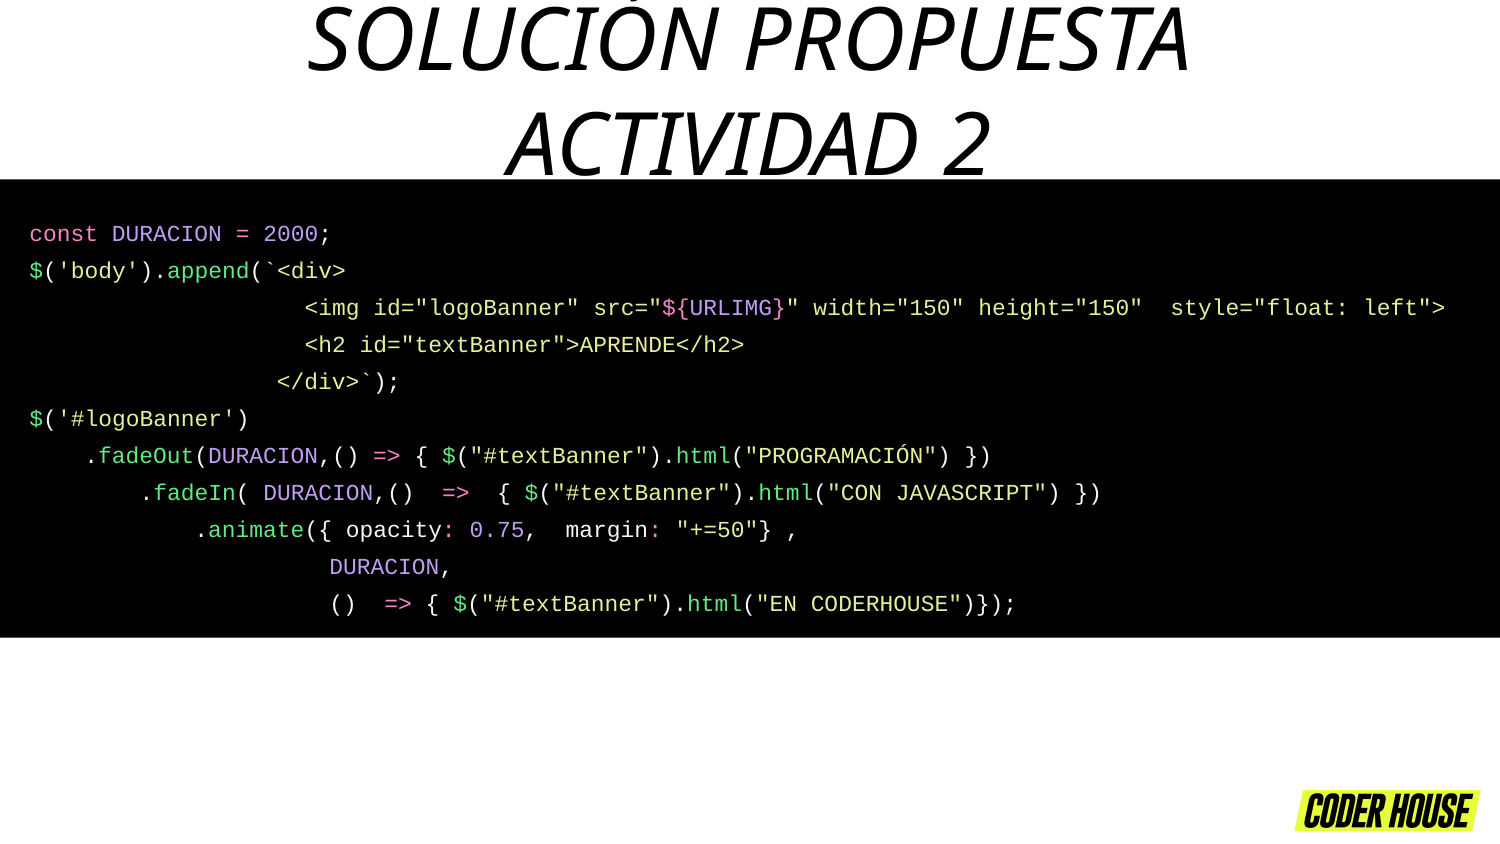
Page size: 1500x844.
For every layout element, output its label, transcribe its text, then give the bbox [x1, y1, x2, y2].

text_box SOLUCIÓN PROPUESTA ACTIVIDAD 2 [109, 7, 1391, 170]
picture [1289, 783, 1486, 838]
text_box const DURACION = 2000; $('body').append(`<div> <img id="logoBanner" src="${URLIMG}" width="150" height="150" style="float: left"> <h2 id="textBanner">APRENDE</h2> </div>`); $('#logoBanner') .fadeOut(DURACION,() => { $("#textBanner").html("PROGRAMACIÓN") }) .fadeIn( DURACION,() => { $("#textBanner").html("CON JAVASCRIPT") }) .animate({ opacity: 0.75, margin: "+=50"} , DURACION, () => { $("#textBanner").html("EN CODERHOUSE")}); [0, 179, 1500, 638]
